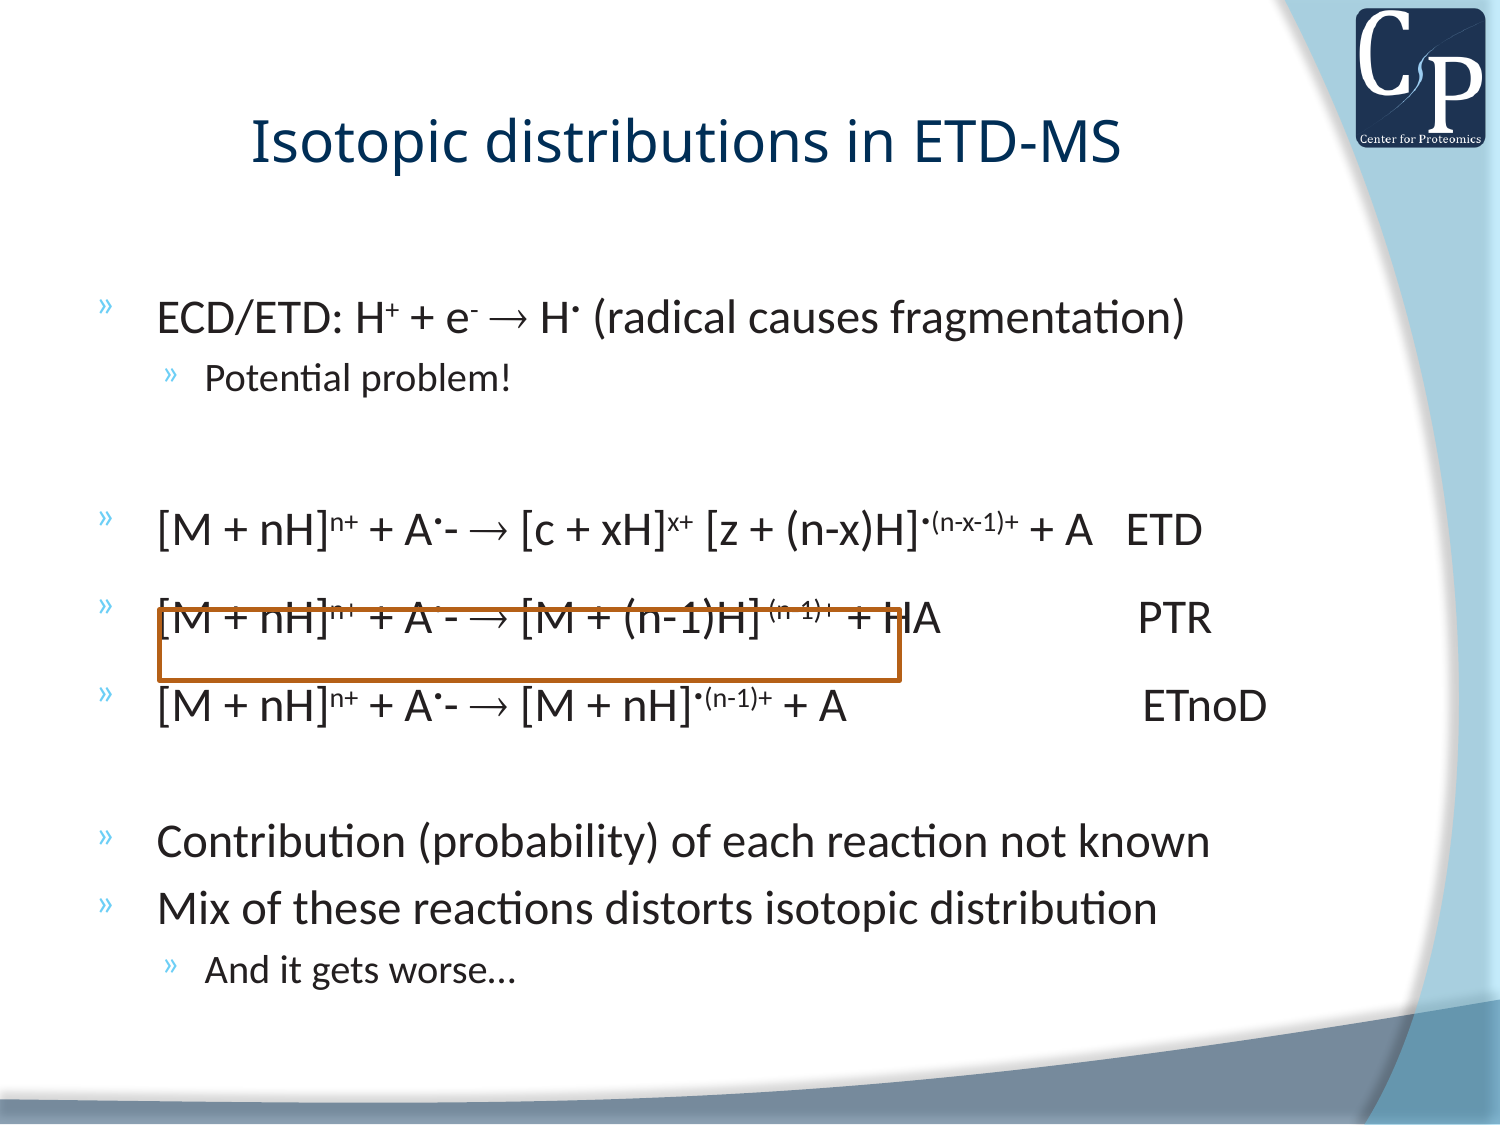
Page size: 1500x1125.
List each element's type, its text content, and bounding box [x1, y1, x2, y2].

list ECD/ETD: H+ + e-  H. (radical causes fragmentation) Potential problem! [M + nH]n+ + A.-  [c + xH]x+ [z + (n-x)H].(n-x-1)+ + A ETD [M + nH]n+ + A.-  [M + (n-1)H] (n-1)+ + HA PTR [M + nH]n+ + A.-  [M + nH].(n-1)+ + A ETnoD Contribution (probability) of each reaction not known Mix of these reactions distorts isotopic distribution And it gets worse… [75, 262, 1376, 1005]
picture [1352, 7, 1488, 148]
text_box [158, 608, 901, 682]
title Isotopic distributions in ETD-MS [75, 45, 1300, 233]
